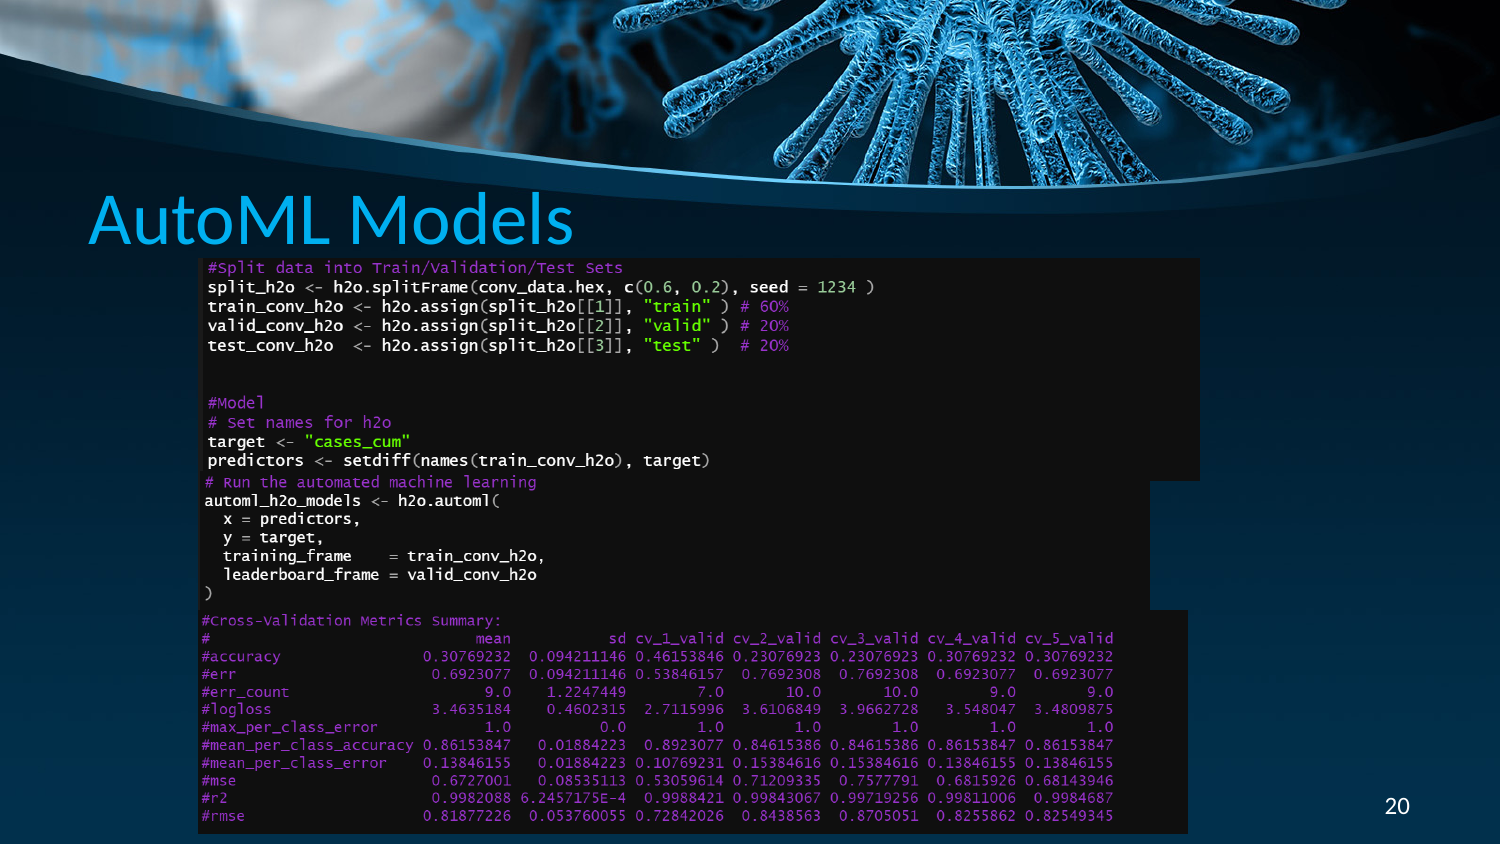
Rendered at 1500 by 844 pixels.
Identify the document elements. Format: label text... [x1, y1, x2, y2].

picture [0, 0, 1500, 844]
slide_number 20 [1192, 782, 1425, 827]
title AutoML Models [73, 139, 1402, 290]
